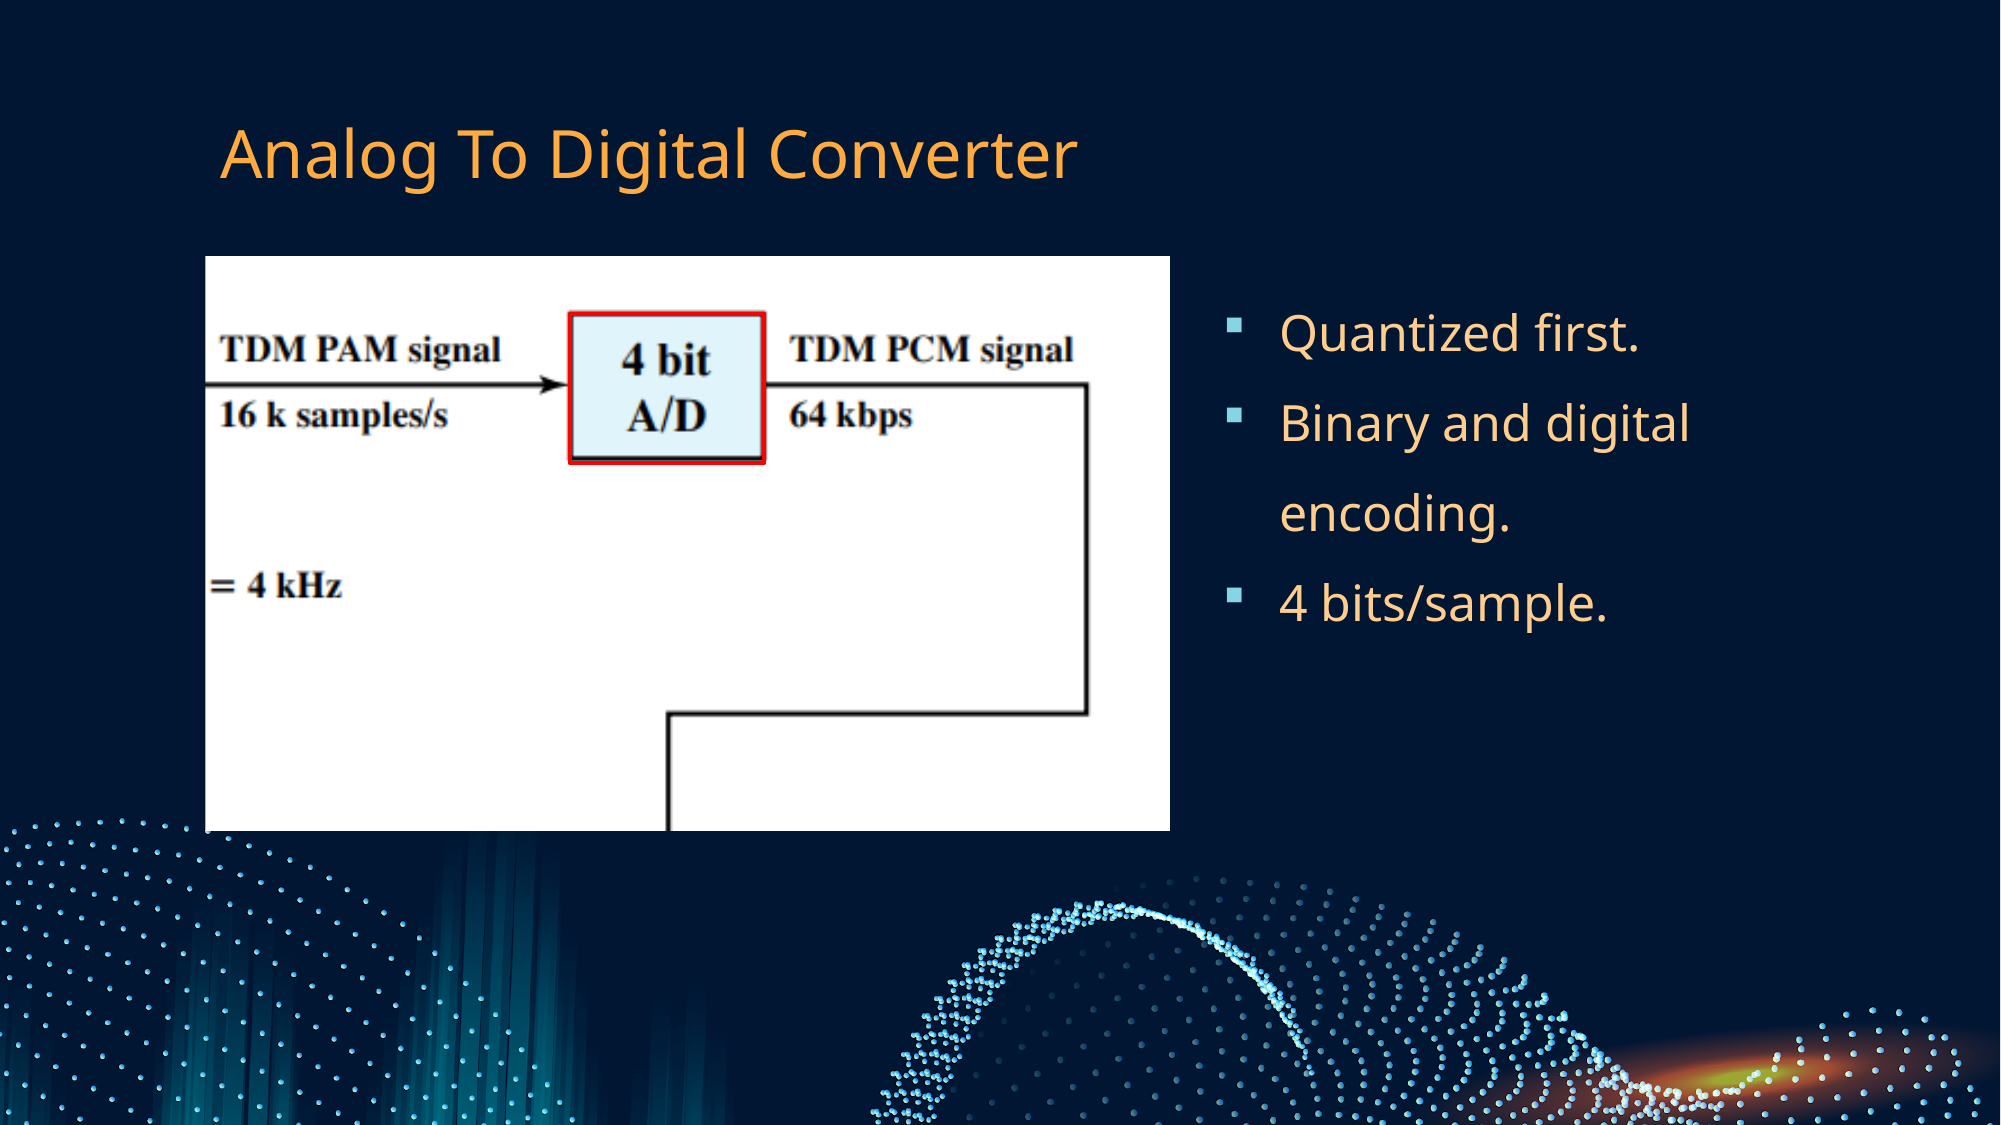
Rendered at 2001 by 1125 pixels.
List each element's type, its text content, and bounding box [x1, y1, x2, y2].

picture [214, 1073, 224, 1088]
picture [452, 1084, 457, 1093]
title Analog To Digital Converter [205, 97, 1234, 304]
picture [481, 1022, 488, 1033]
text_box Quantized first. Binary and digital encoding. 4 bits/sample. [1189, 256, 1814, 844]
picture [0, 0, 2001, 1125]
picture [416, 1056, 421, 1064]
picture [526, 1115, 530, 1125]
